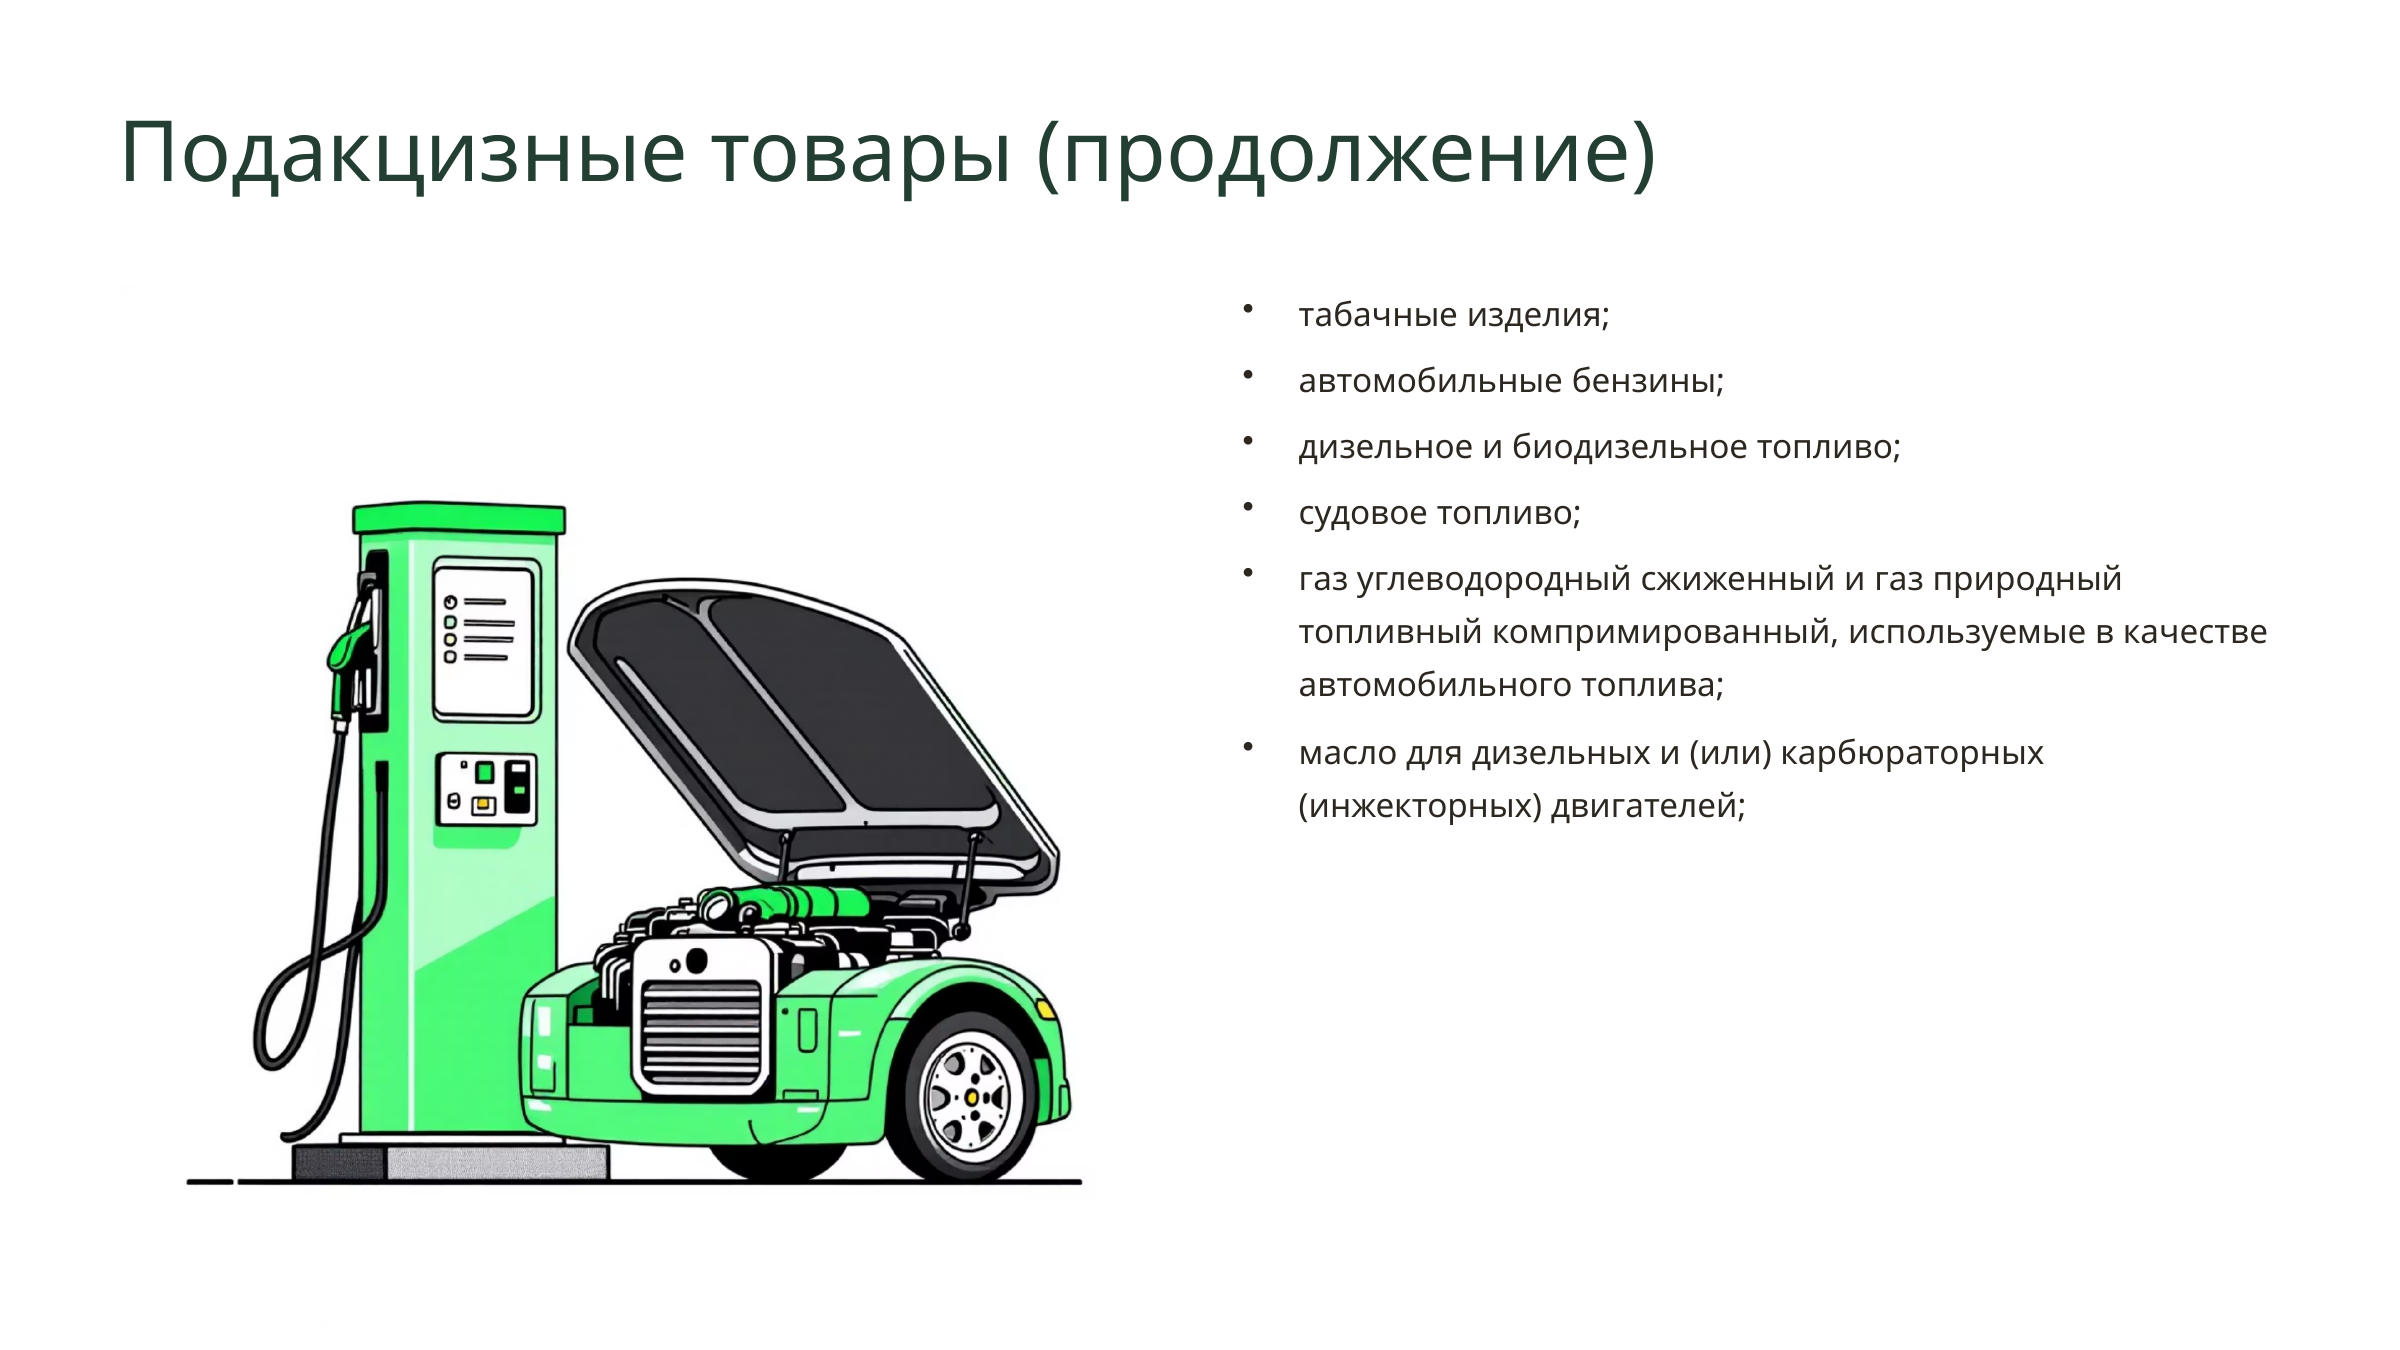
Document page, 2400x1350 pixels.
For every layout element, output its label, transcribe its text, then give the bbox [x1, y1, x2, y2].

text_box табачные изделия; [1242, 279, 2283, 334]
picture [118, 287, 1159, 1328]
text_box газ углеводородный сжиженный и газ природный топливный компримированный, используемые в качестве автомобильного топлива; [1242, 543, 2283, 707]
text_box дизельное и биодизельное топливо; [1242, 411, 2283, 466]
text_box автомобильные бензины; [1242, 345, 2283, 400]
text_box судовое топливо; [1242, 477, 2283, 532]
text_box Подакцизные товары (продолжение) [118, 92, 1578, 199]
text_box масло для дизельных и (или) карбюраторных (инжекторных) двигателей; [1242, 717, 2283, 827]
